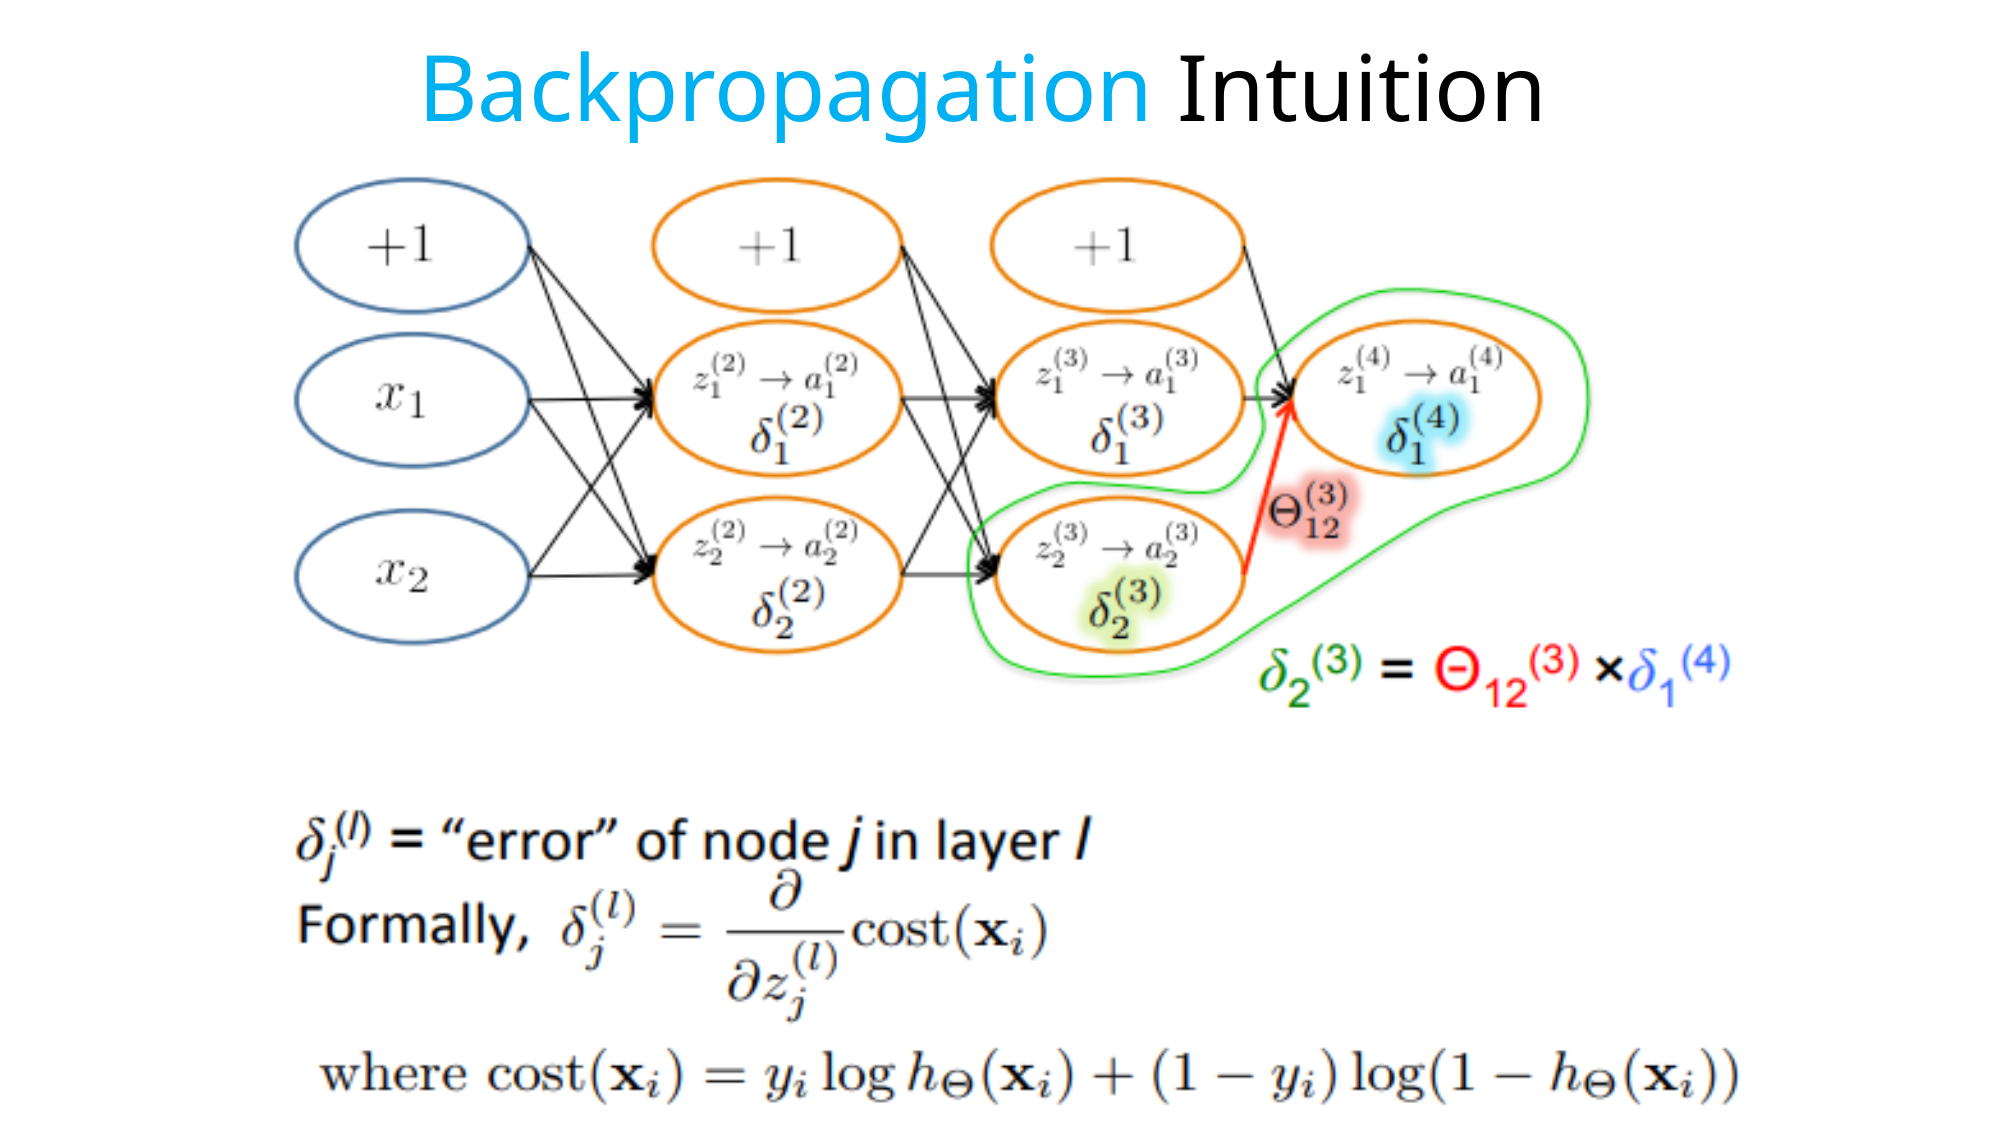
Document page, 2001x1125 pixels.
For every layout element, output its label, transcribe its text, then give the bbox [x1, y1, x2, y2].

title Backpropagation Intuition [415, 0, 2000, 179]
picture [259, 161, 1766, 1125]
